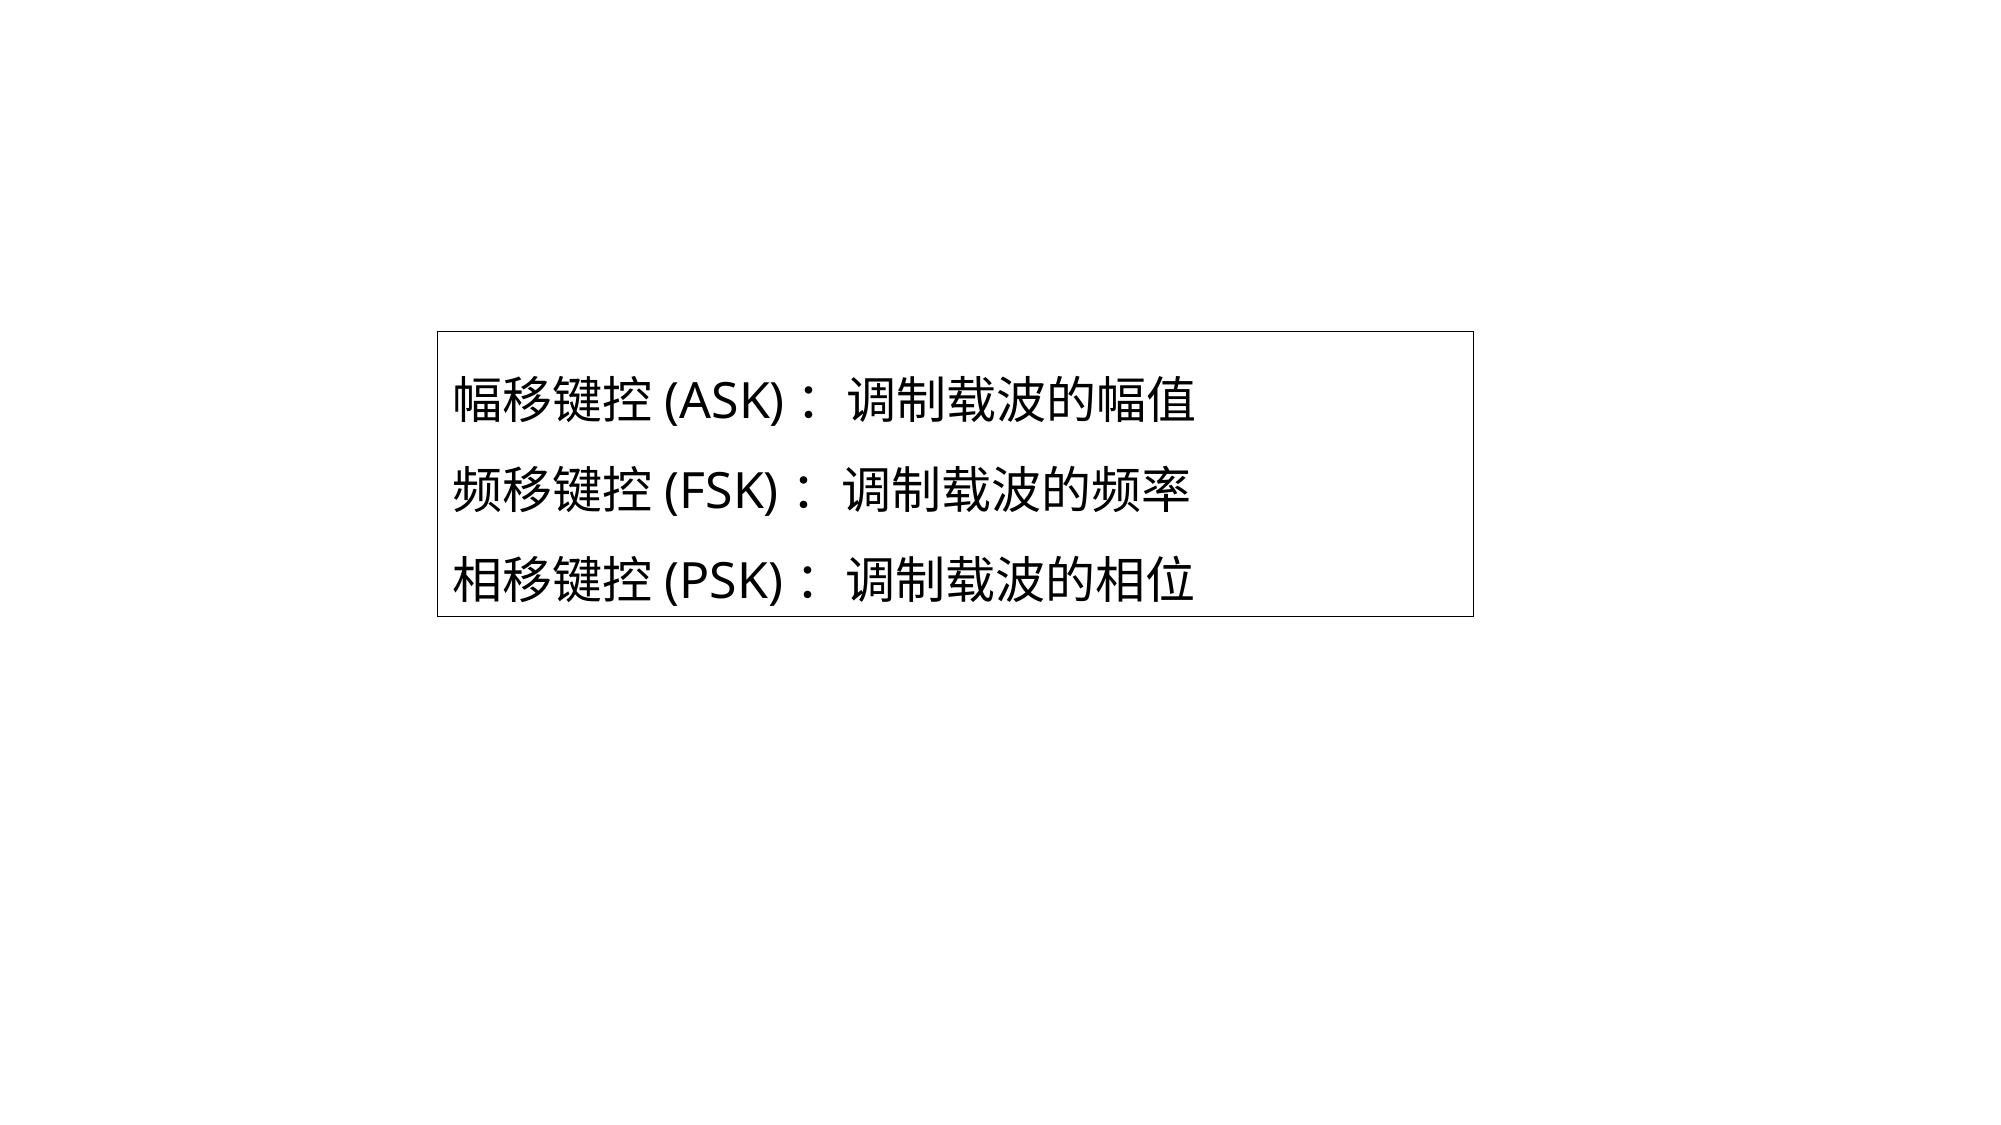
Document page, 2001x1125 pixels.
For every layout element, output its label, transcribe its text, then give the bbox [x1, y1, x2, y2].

text_box 幅移键控(ASK)：调制载波的幅值 频移键控(FSK)：调制载波的频率 相移键控(PSK)：调制载波的相位 [437, 331, 1474, 617]
